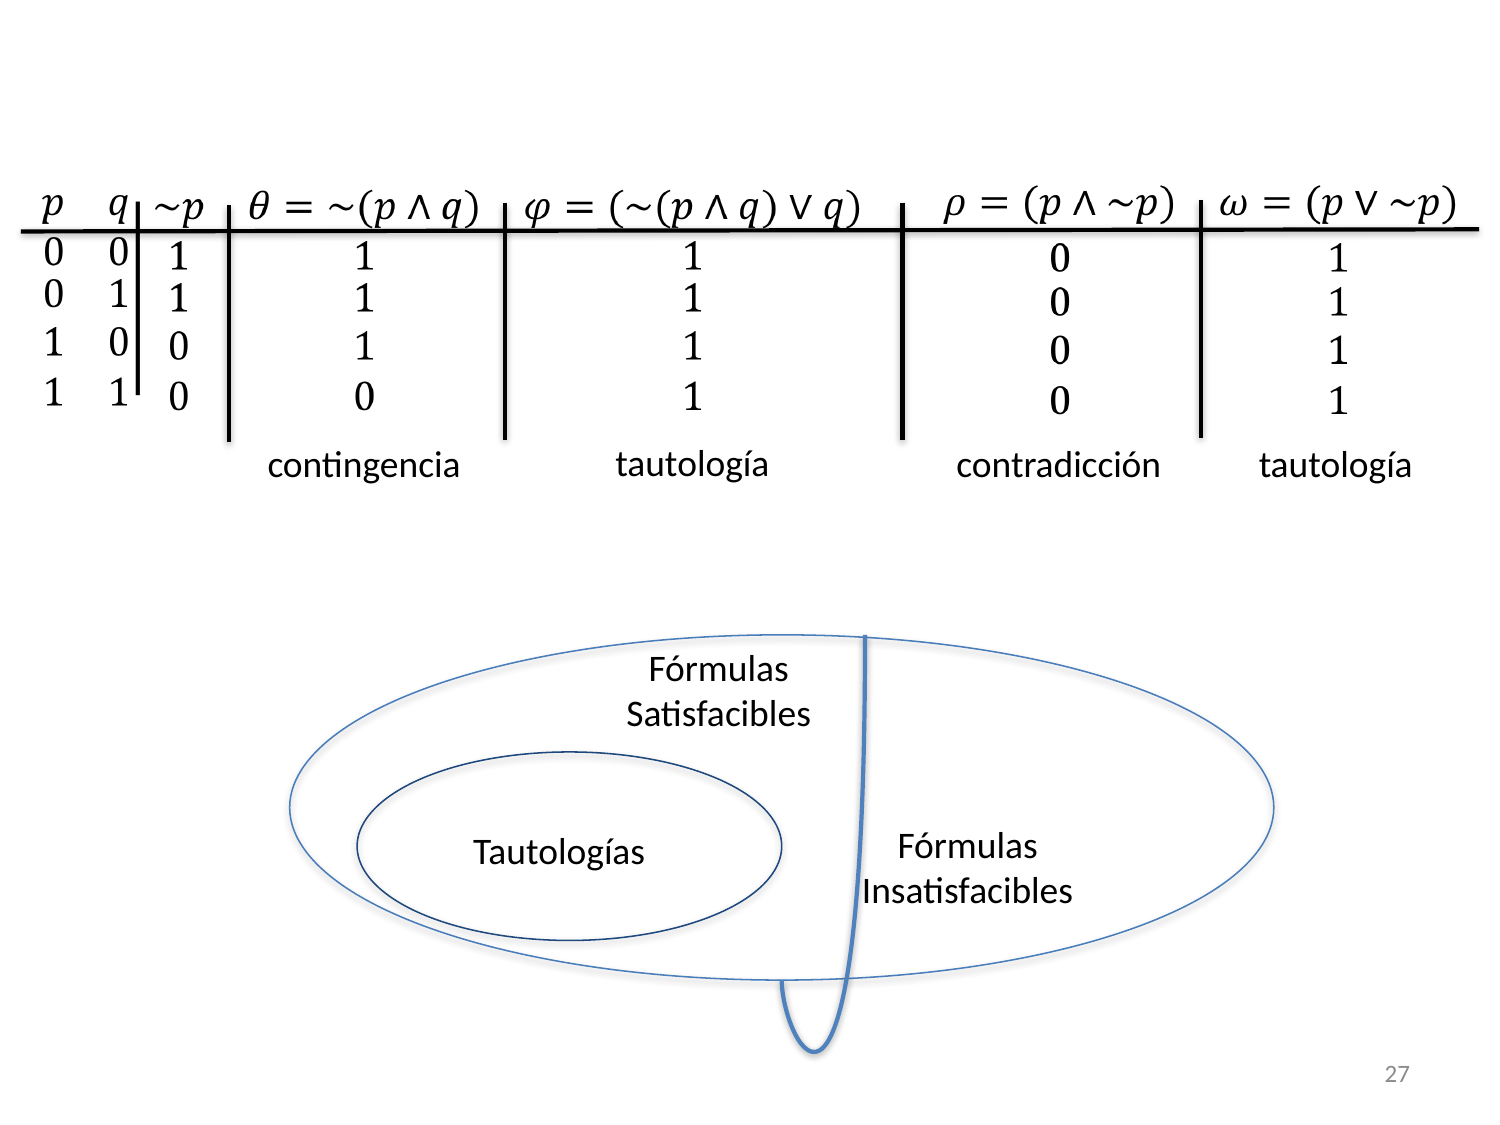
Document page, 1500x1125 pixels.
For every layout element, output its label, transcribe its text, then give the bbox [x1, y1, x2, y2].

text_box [907, 240, 1196, 418]
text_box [650, 765, 997, 850]
text_box Tautologías [405, 819, 713, 880]
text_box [20, 239, 224, 418]
text_box contradicción [934, 432, 1183, 493]
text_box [234, 240, 500, 418]
text_box tautología [568, 431, 817, 492]
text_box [1206, 239, 1480, 418]
text_box Fórmulas Satisfacibles [565, 636, 873, 741]
text_box [854, 637, 1275, 979]
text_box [510, 240, 898, 418]
text_box [288, 651, 857, 981]
text_box [356, 751, 781, 942]
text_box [20, 179, 1480, 228]
text_box contingencia [240, 432, 488, 493]
text_box tautología [1211, 432, 1460, 492]
slide_number 27 [1074, 1042, 1425, 1103]
text_box Fórmulas Insatisfacibles [813, 813, 1122, 919]
